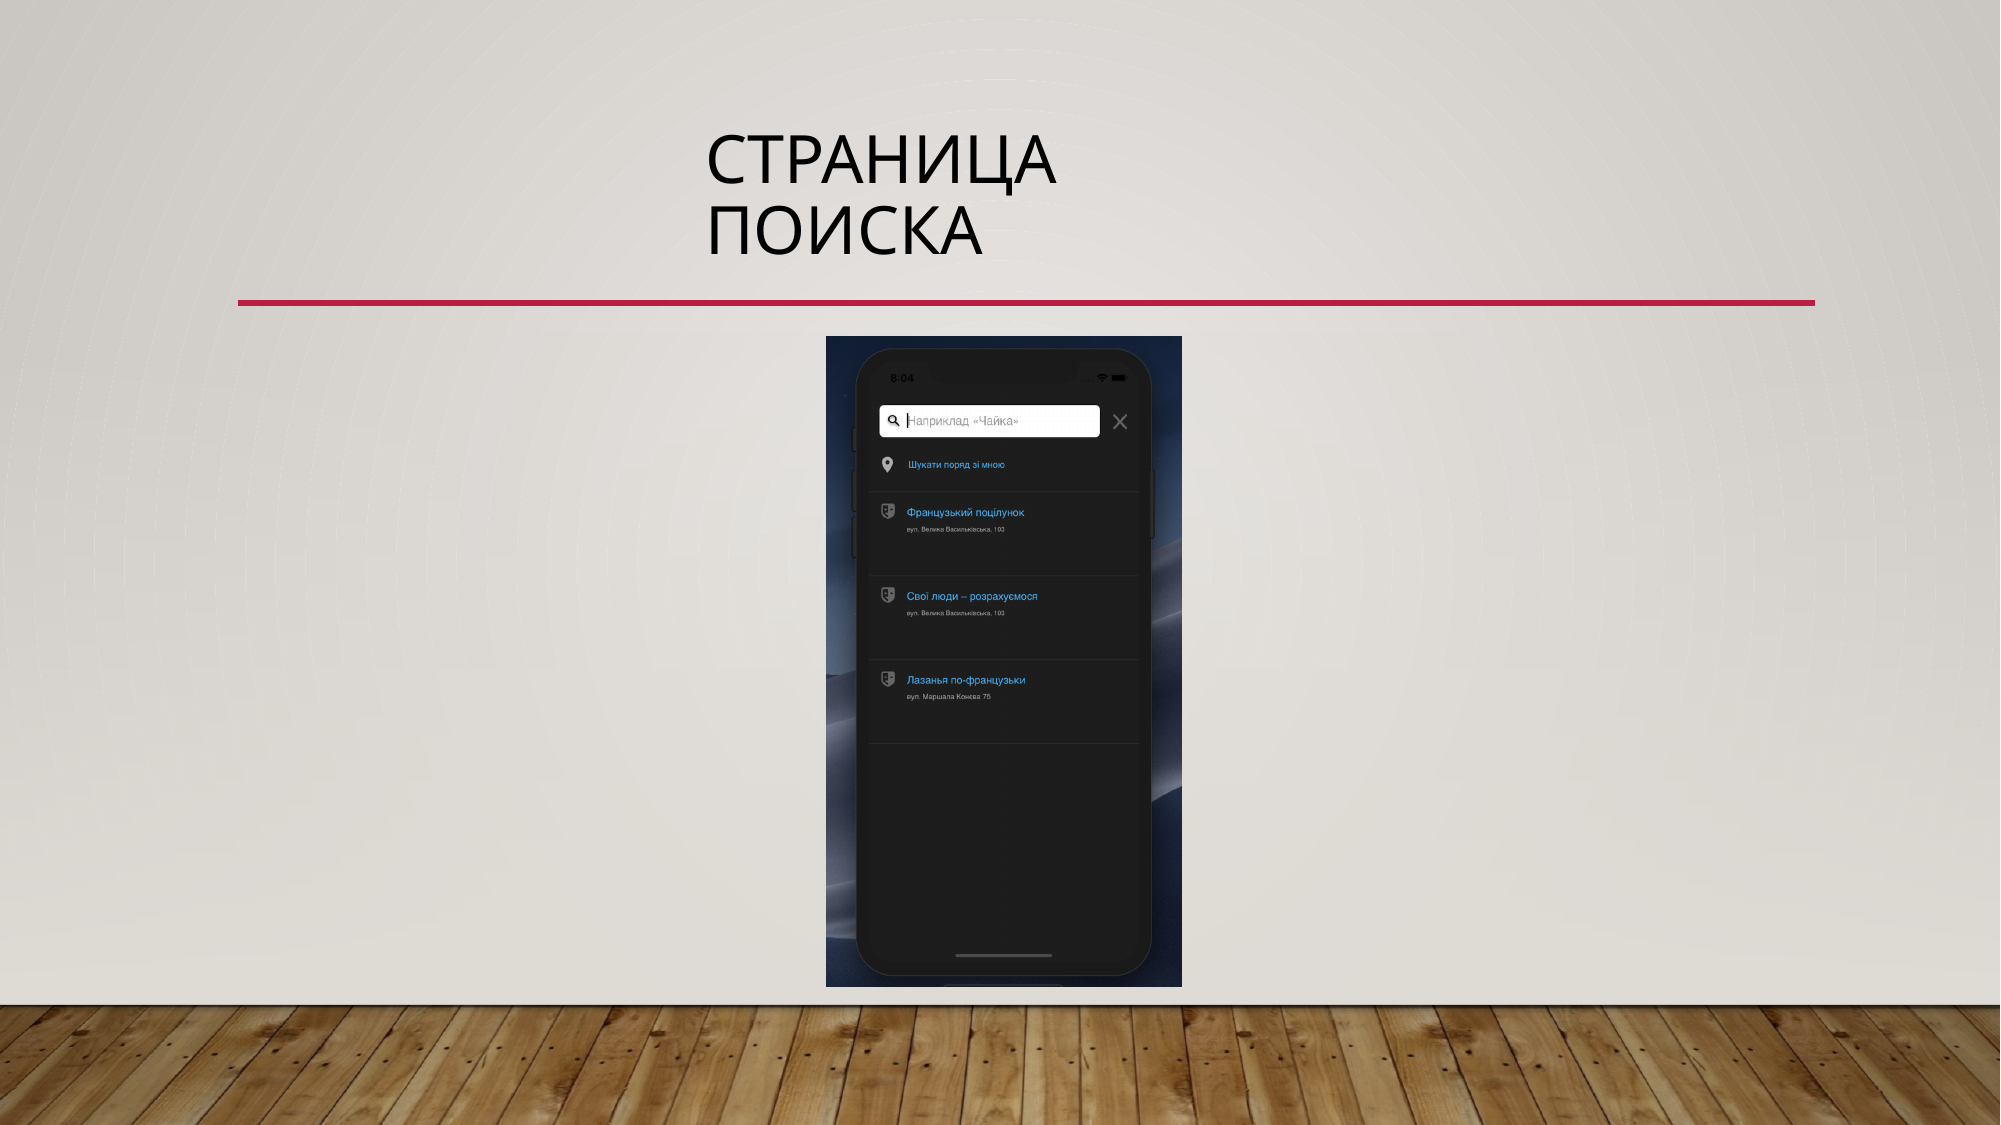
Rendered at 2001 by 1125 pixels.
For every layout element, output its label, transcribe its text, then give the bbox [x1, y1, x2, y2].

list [826, 336, 1182, 987]
title Страница поиска [690, 118, 1310, 251]
picture [0, 1005, 2000, 1125]
